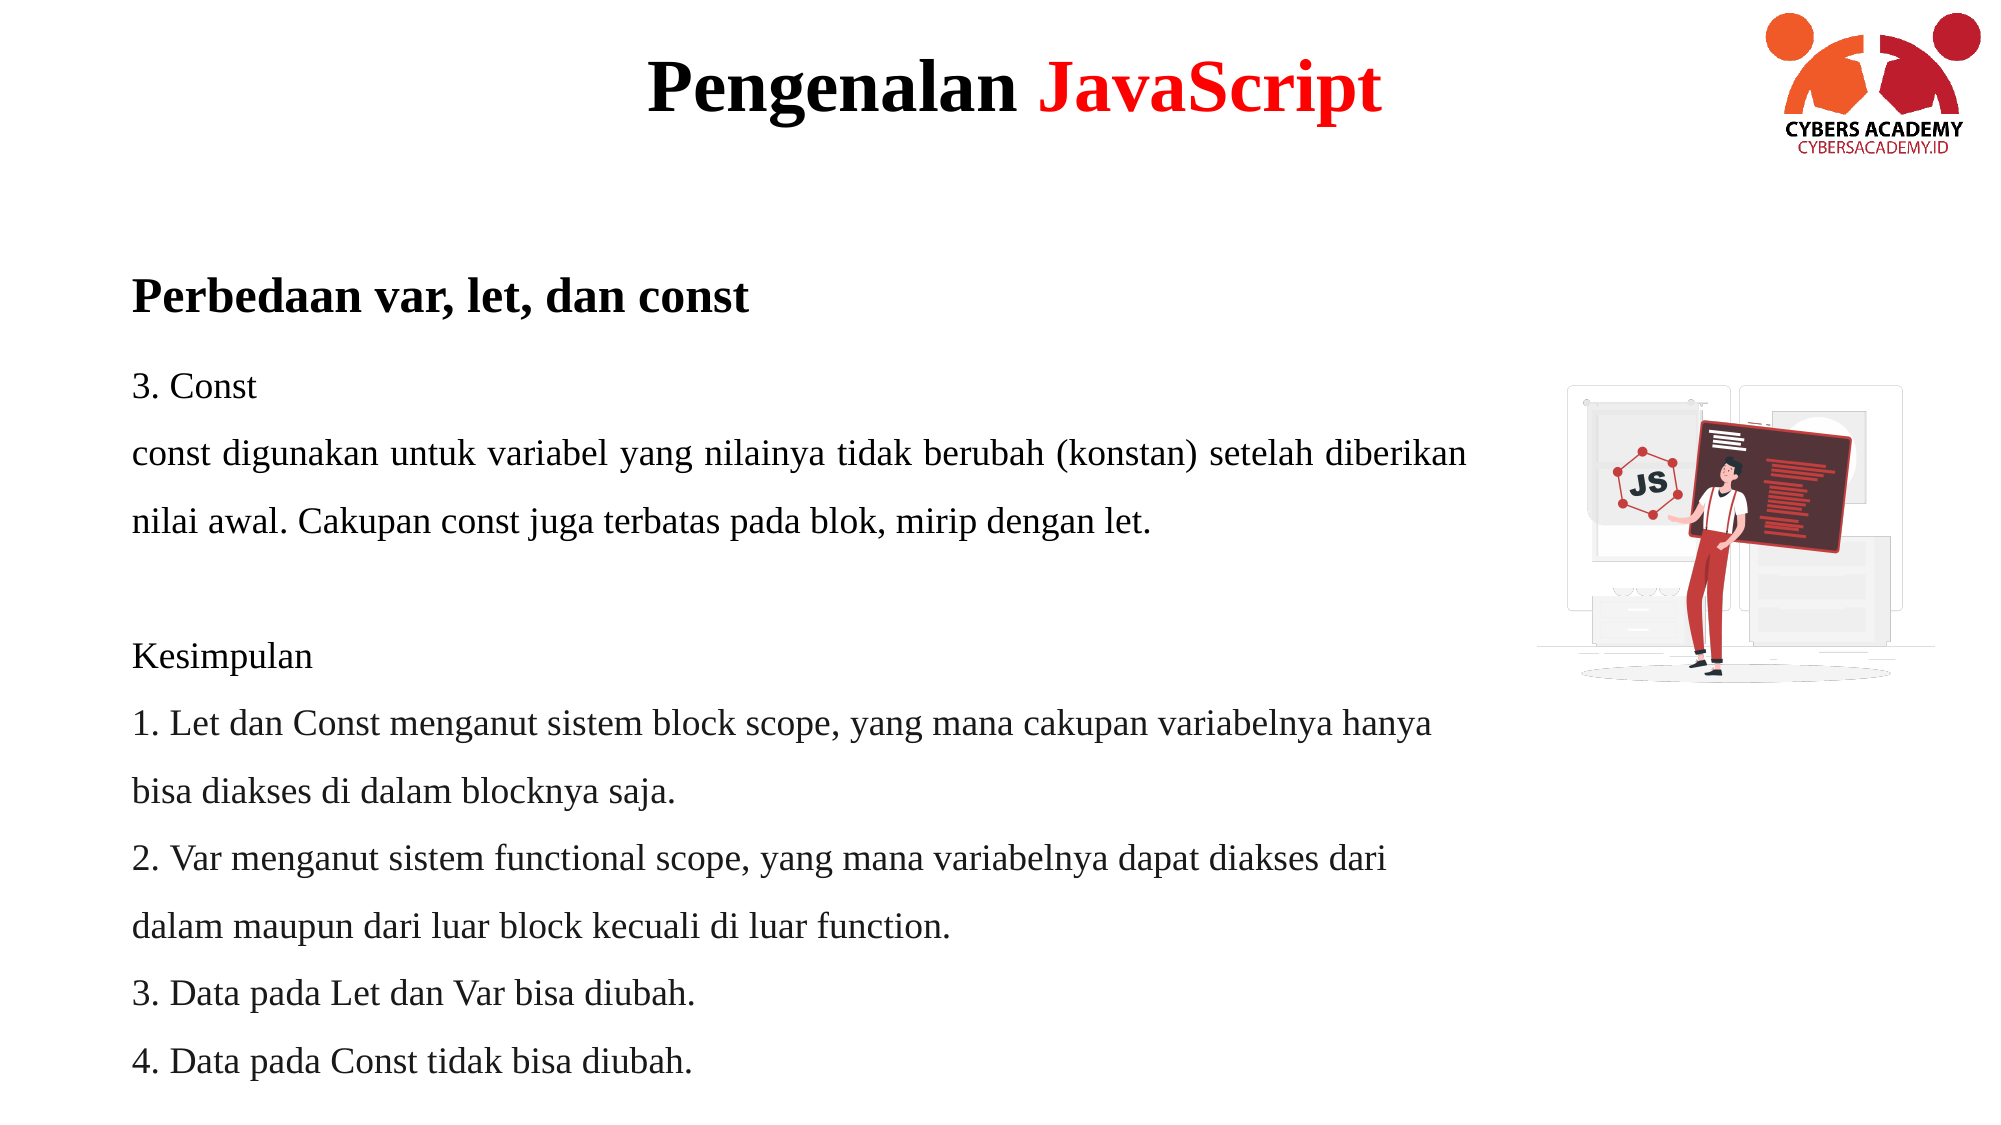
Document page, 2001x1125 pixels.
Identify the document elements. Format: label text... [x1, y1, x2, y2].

picture [1536, 342, 1935, 740]
picture [1735, 1, 2000, 164]
text_box Perbedaan var, let, dan const [116, 250, 1124, 330]
text_box 3. Const const digunakan untuk variabel yang nilainya tidak berubah (konstan) setelah diberikan nilai awal. Cakupan const juga terbatas pada blok, mirip dengan let. Kesimpulan Let dan Const menganut sistem block scope, yang mana cakupan variabelnya hanya bisa diakses di dalam blocknya saja. Var menganut sistem functional scope, yang mana variabelnya dapat diakses dari dalam maupun dari luar block kecuali di luar function. Data pada Let dan Var bisa diubah. Data pada Const tidak bisa diubah. [116, 330, 1484, 1089]
text_box Pengenalan JavaScript [632, 29, 1404, 135]
